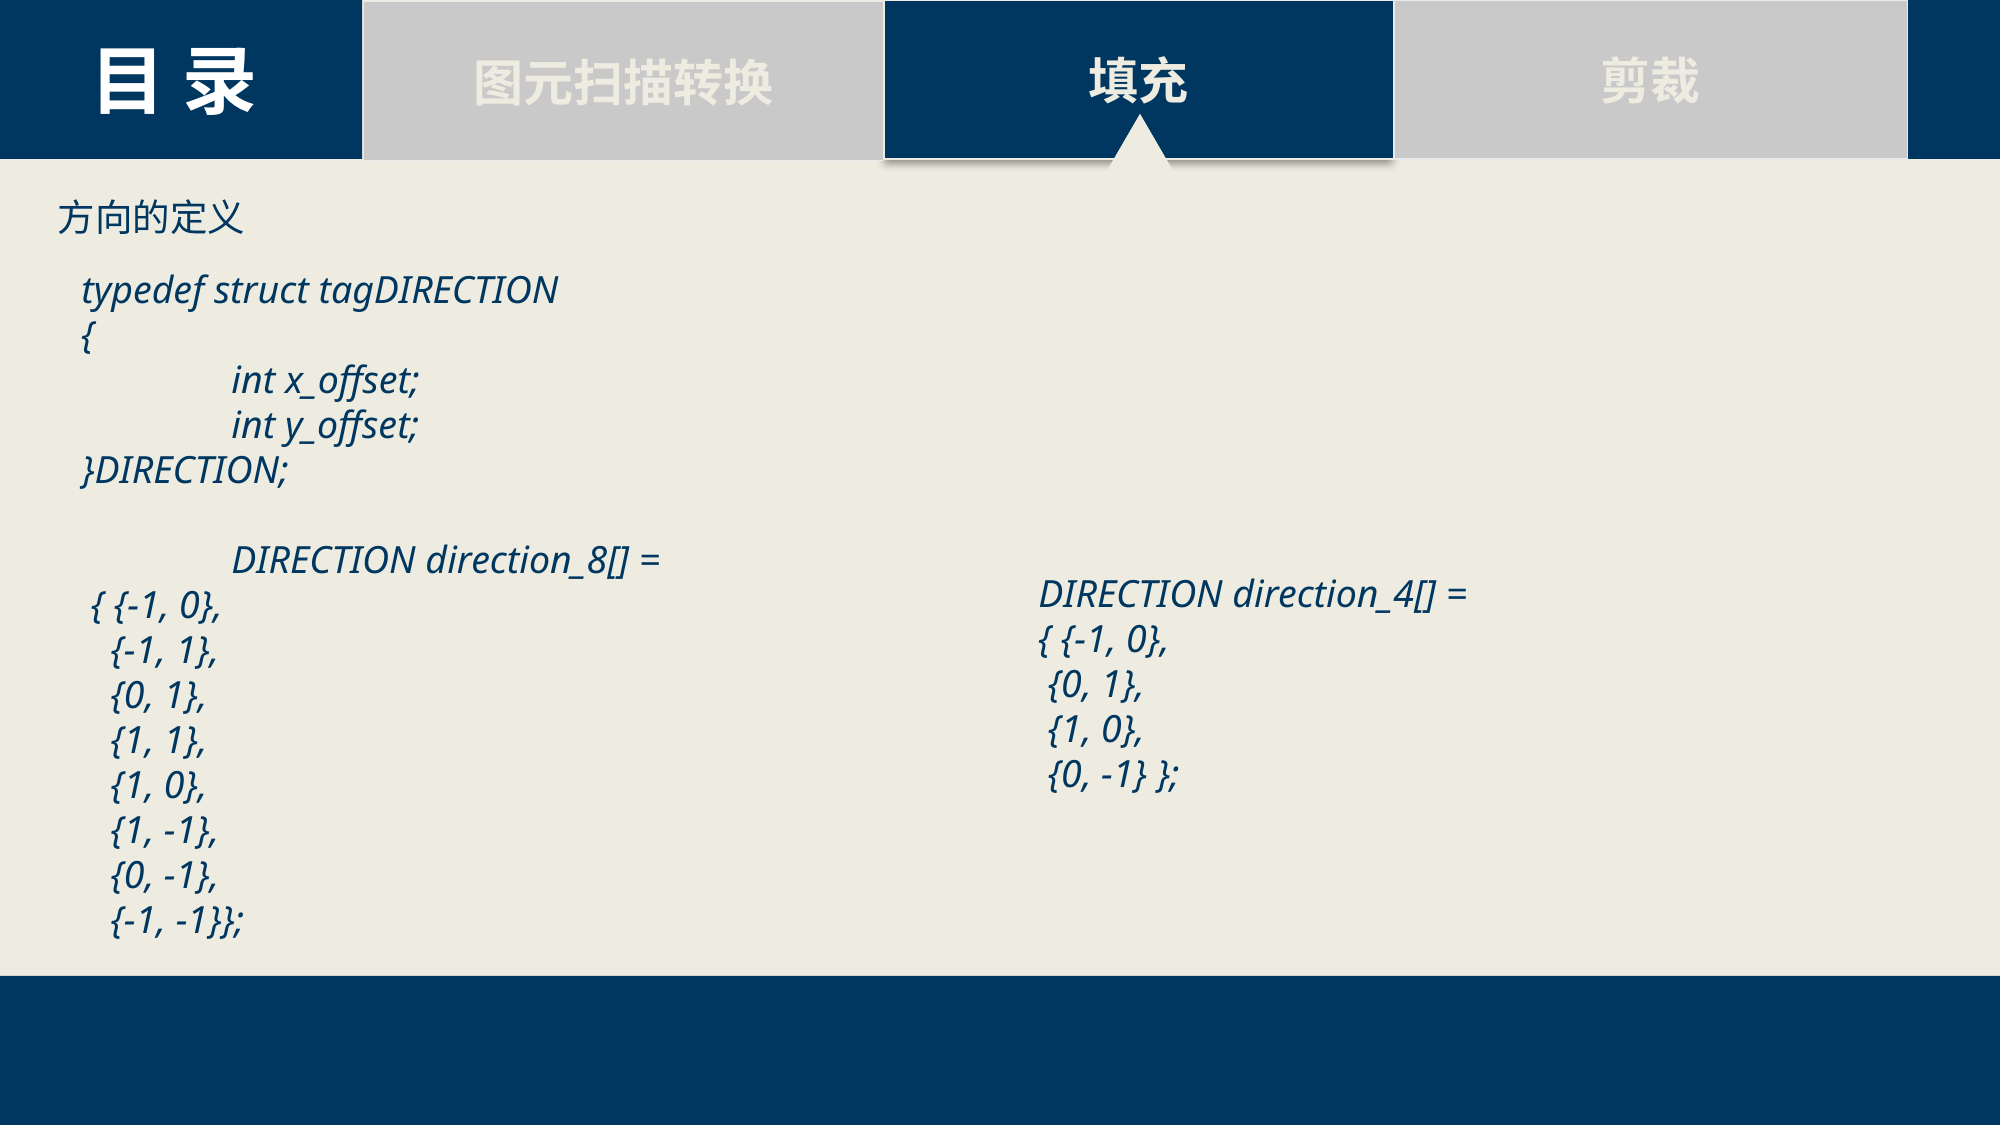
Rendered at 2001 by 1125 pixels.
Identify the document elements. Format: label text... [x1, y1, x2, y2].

text_box [0, 0, 364, 161]
text_box [0, 974, 2000, 1125]
text_box 方向的定义 [43, 186, 1043, 247]
text_box 图元扫描转换 [363, 1, 884, 161]
text_box [1906, 0, 2000, 161]
text_box typedef struct tagDIRECTION { int x_offset; int y_offset; }DIRECTION; DIRECTION direction_8[] = { {-1, 0}, {-1, 1}, {0, 1}, {1, 1}, {1, 0}, {1, -1}, {0, -1}, {-1, -1}}; [66, 258, 930, 949]
text_box 目 录 [14, 26, 334, 132]
text_box DIRECTION direction_4[] = { {-1, 0}, {0, 1}, {1, 0}, {0, -1} }; [1023, 562, 2000, 803]
text_box [1094, 113, 1186, 193]
text_box 填充 [884, 0, 1393, 159]
text_box 剪裁 [1393, 0, 1908, 159]
